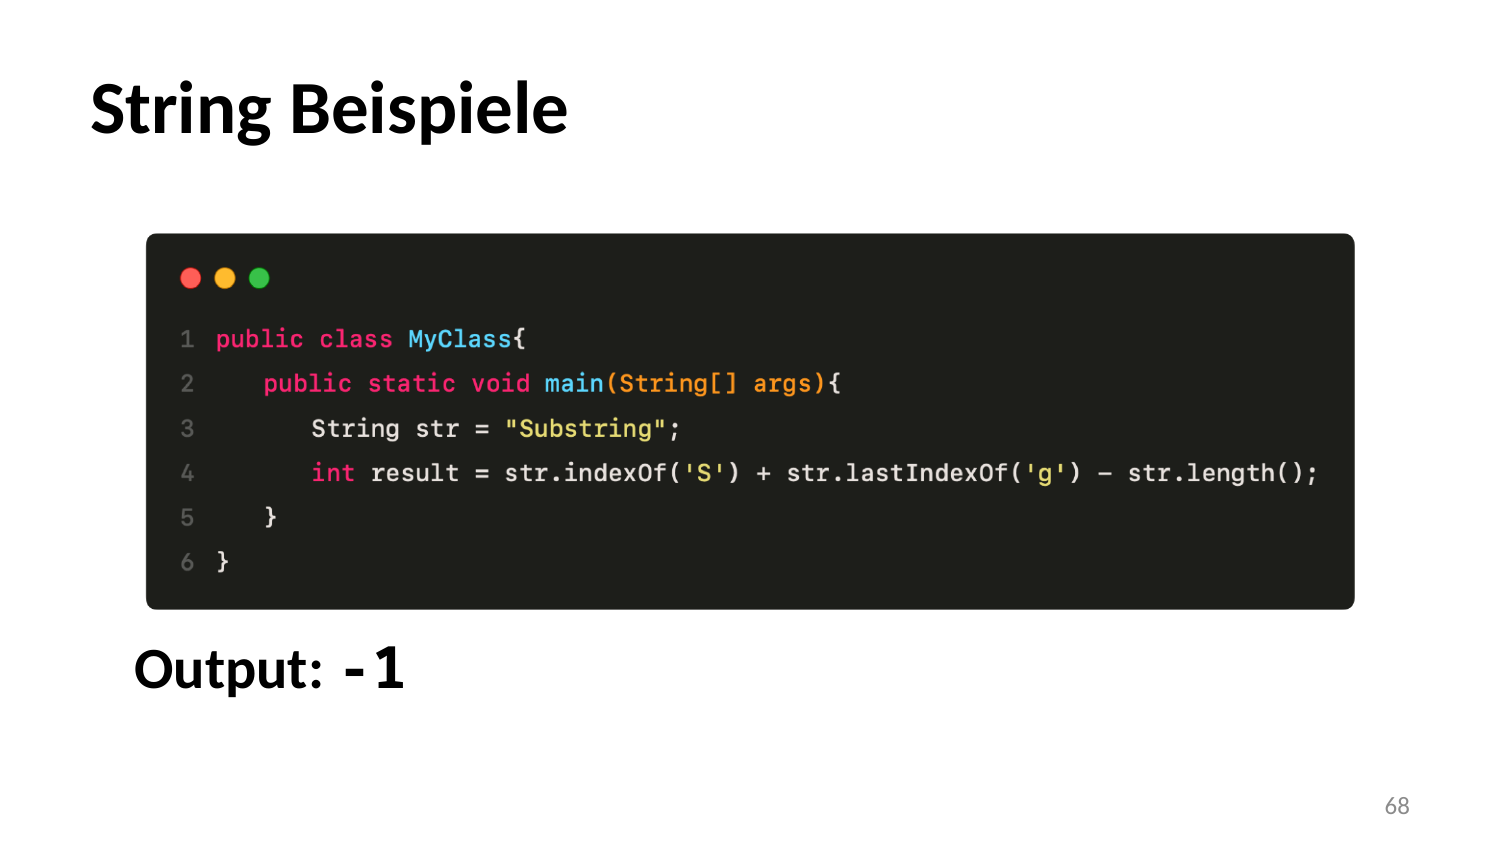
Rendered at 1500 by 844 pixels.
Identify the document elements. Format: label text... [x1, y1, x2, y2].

picture [0, 87, 1500, 756]
slide_number 68 [1074, 782, 1425, 827]
title String Beispiele [75, 33, 1425, 86]
